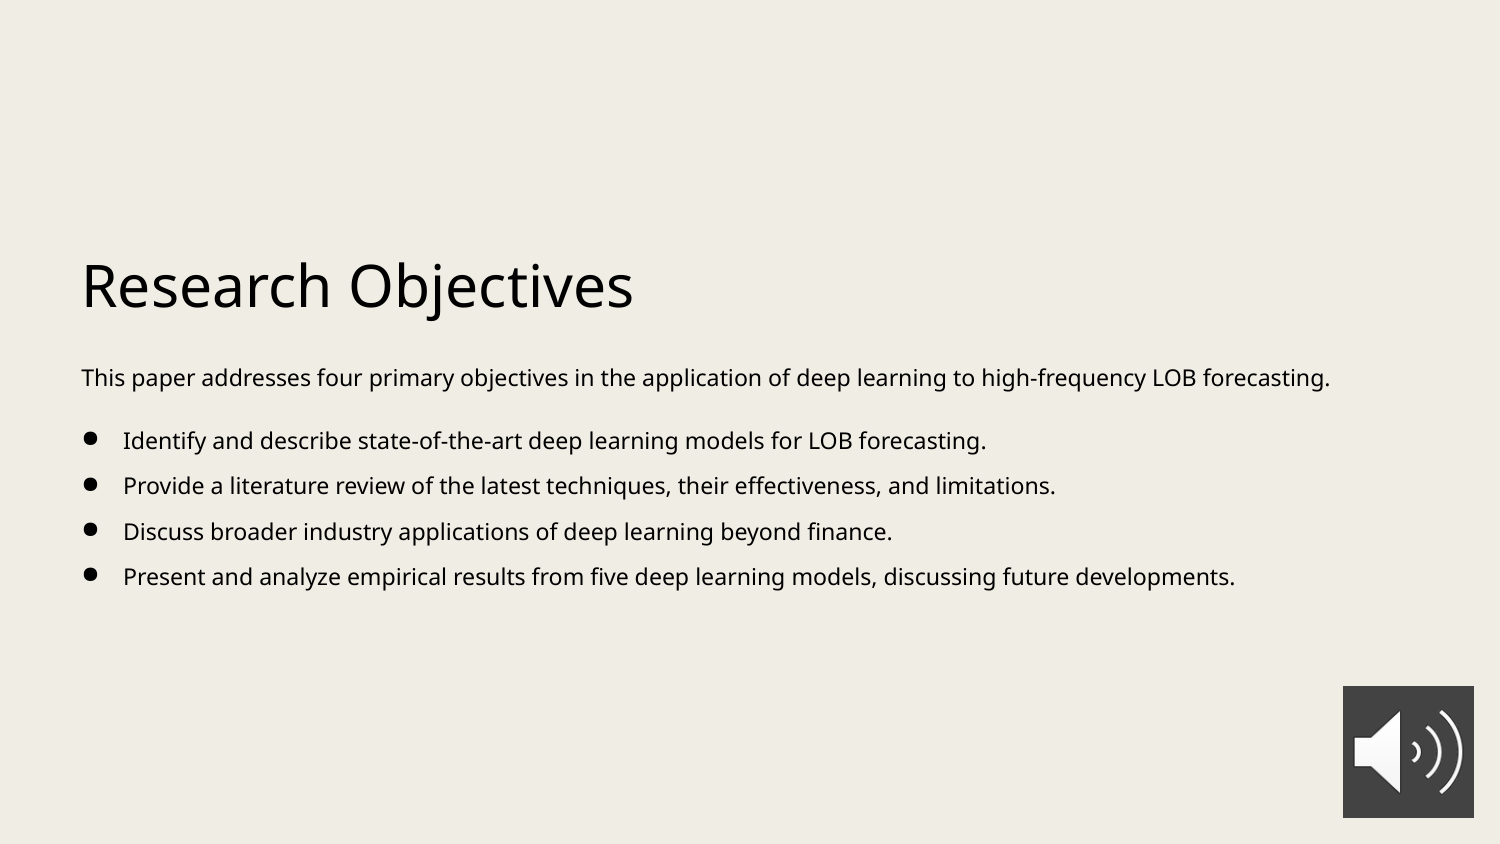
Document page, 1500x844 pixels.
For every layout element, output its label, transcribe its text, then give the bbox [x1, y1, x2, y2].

text_box This paper addresses four primary objectives in the application of deep learning to high-frequency LOB forecasting. [81, 353, 1419, 391]
text_box Identify and describe state-of-the-art deep learning models for LOB forecasting. [81, 416, 1419, 454]
text_box Present and analyze empirical results from five deep learning models, discussing future developments. [81, 552, 1419, 590]
text_box Discuss broader industry applications of deep learning beyond finance. [81, 507, 1419, 545]
text_box Research Objectives [81, 245, 1419, 319]
text_box Provide a literature review of the latest techniques, their effectiveness, and limitations. [81, 461, 1419, 500]
picture [1341, 685, 1475, 819]
